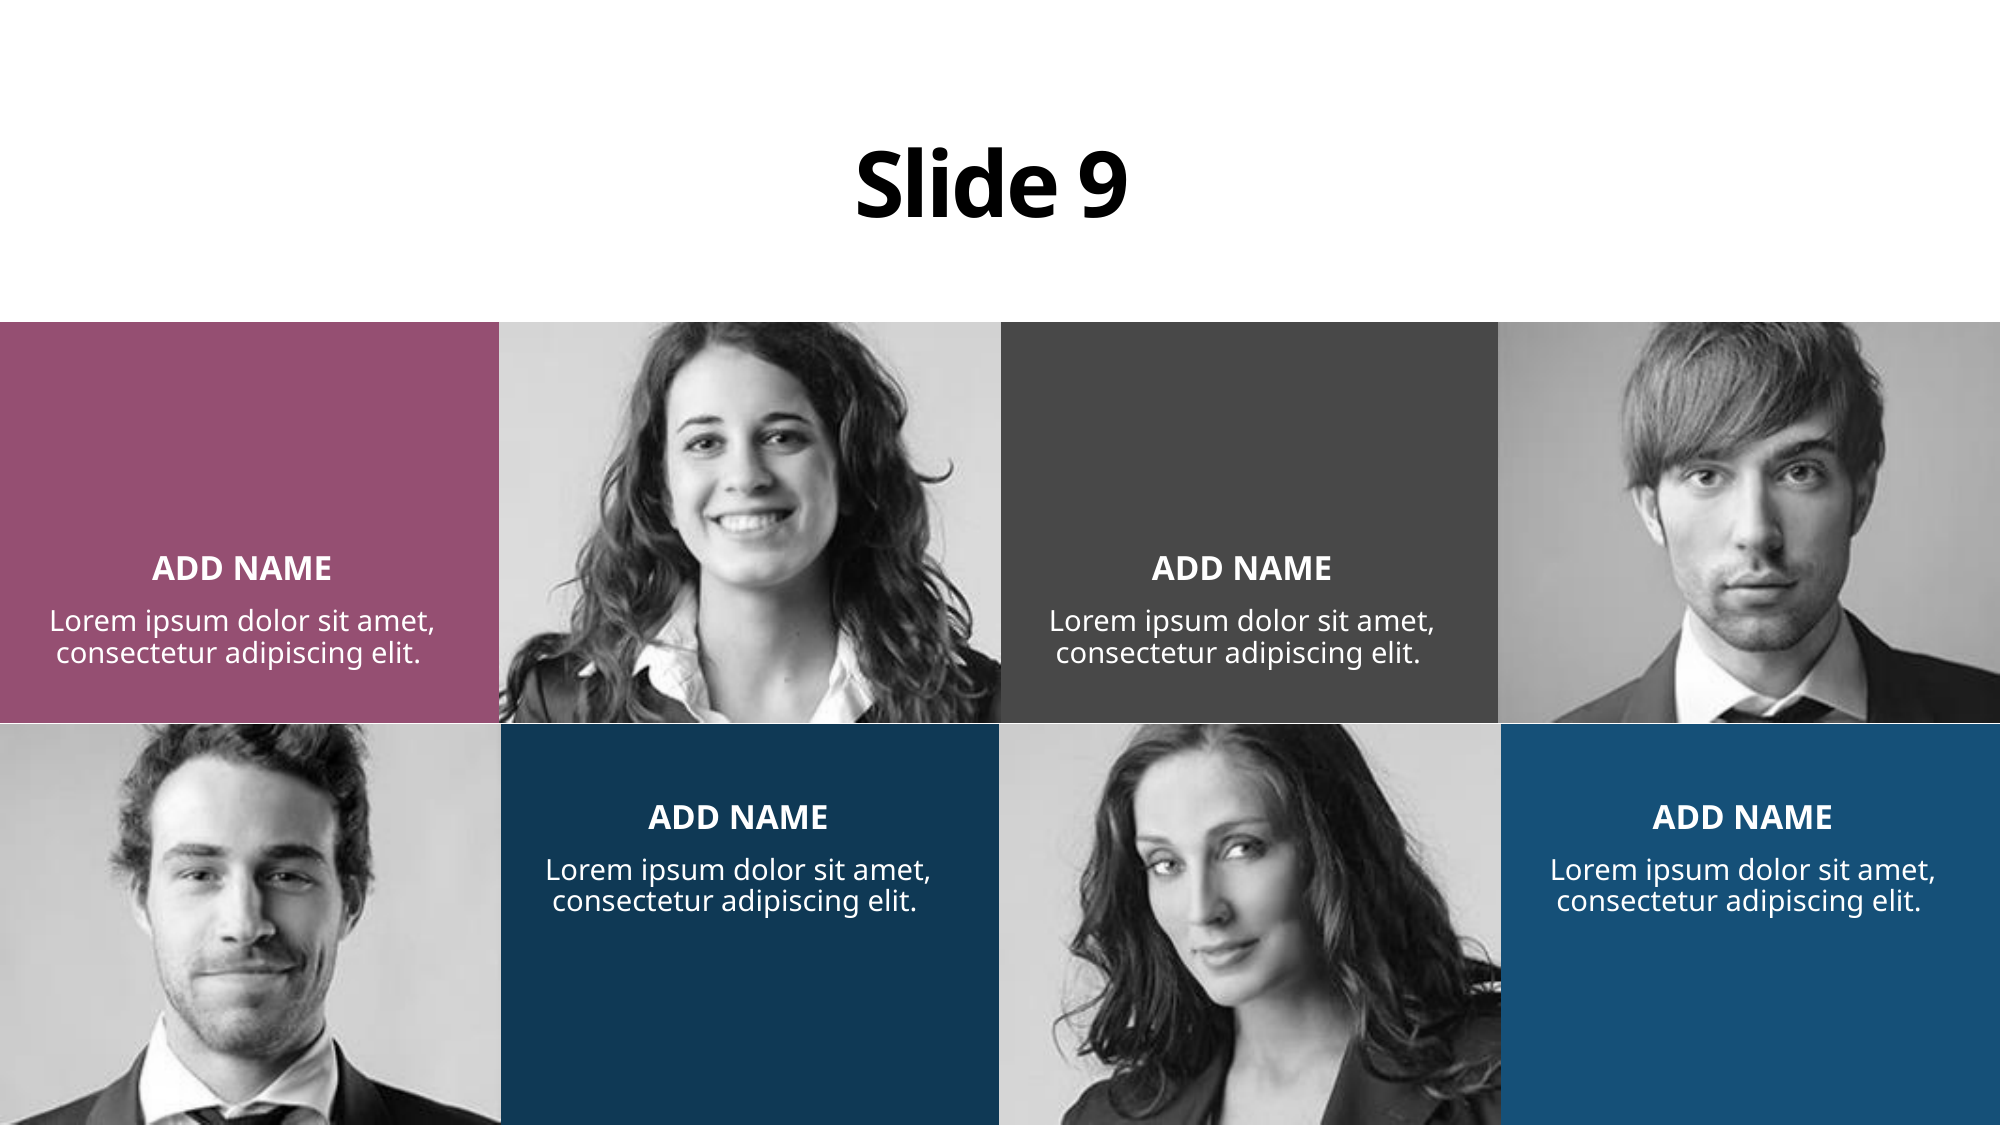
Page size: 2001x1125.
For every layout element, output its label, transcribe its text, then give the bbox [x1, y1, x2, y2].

picture [1498, 322, 2000, 723]
picture [499, 322, 1001, 723]
list ADD NAME [539, 781, 953, 845]
list ADD NAME [1043, 532, 1457, 596]
picture [999, 724, 1501, 1125]
list ADD NAME [43, 532, 457, 596]
list ADD NAME [1543, 781, 1957, 845]
list Lorem ipsum dolor sit amet, consectetur adipiscing elit. [539, 847, 953, 928]
picture [0, 724, 501, 1125]
list Lorem ipsum dolor sit amet, consectetur adipiscing elit. [43, 599, 457, 679]
list Lorem ipsum dolor sit amet, consectetur adipiscing elit. [1543, 847, 1957, 928]
title Slide 9 [345, 101, 1655, 276]
list Lorem ipsum dolor sit amet, consectetur adipiscing elit. [1043, 599, 1457, 679]
